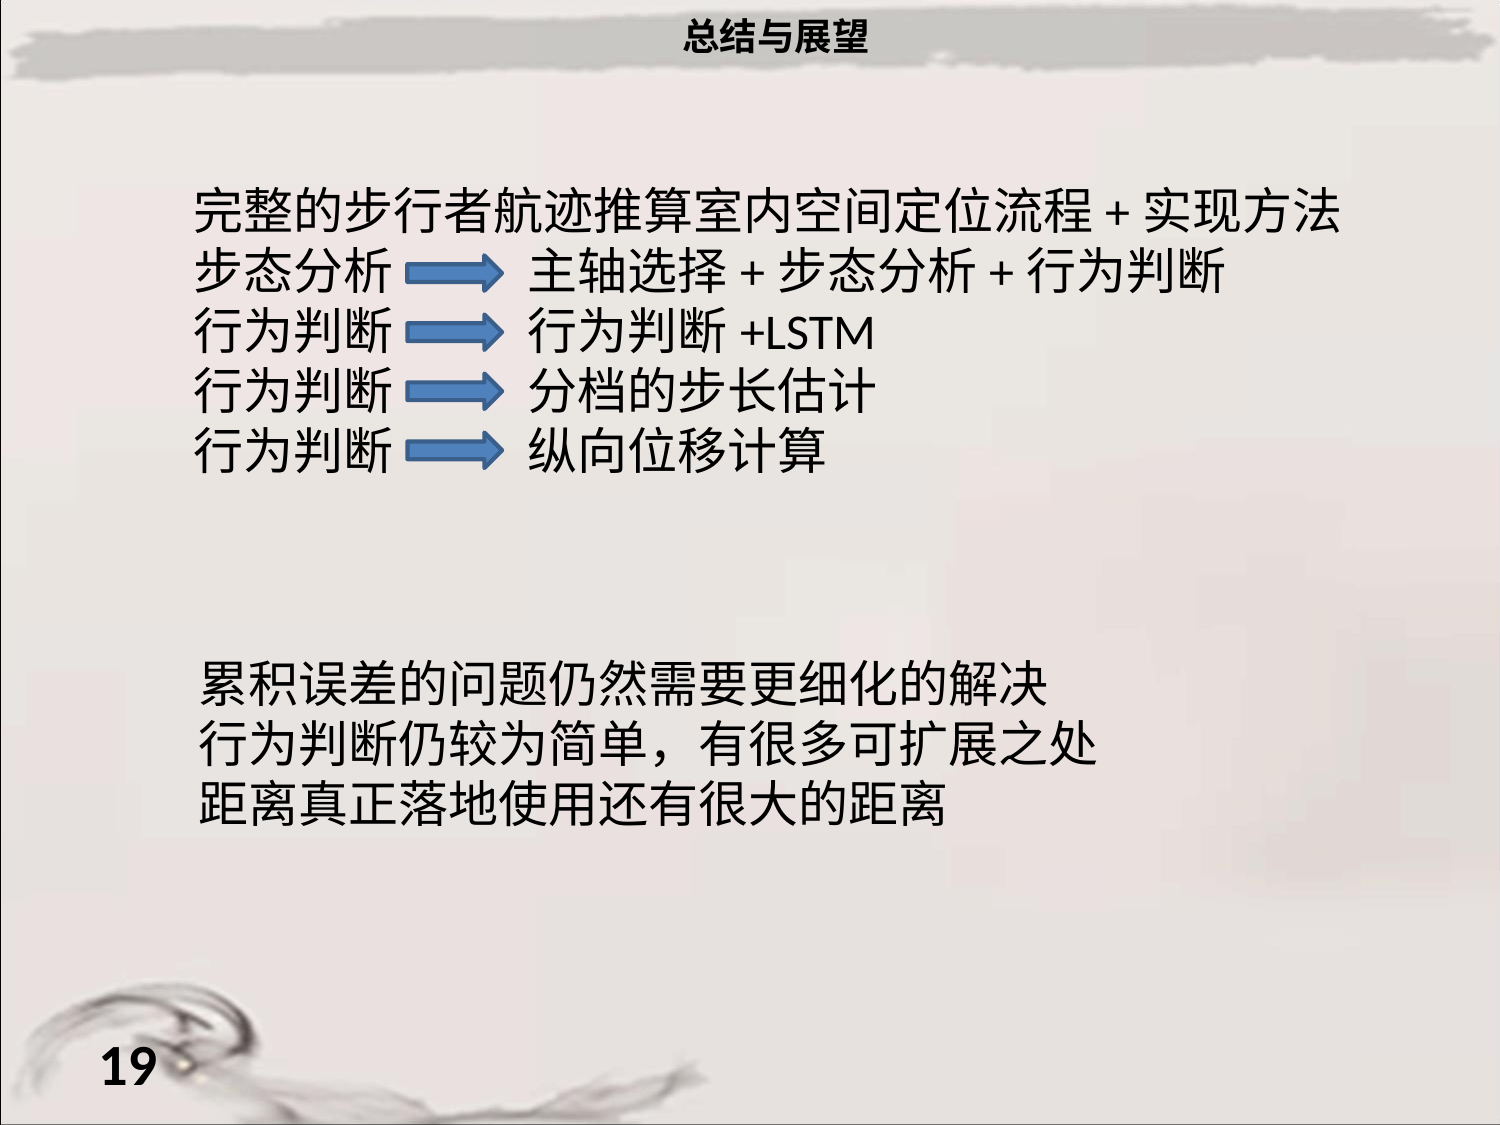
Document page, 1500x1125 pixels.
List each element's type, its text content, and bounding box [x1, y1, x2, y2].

text_box 总结与展望 [667, 5, 1164, 66]
text_box 19 [83, 1020, 219, 1105]
text_box [405, 430, 505, 470]
picture [0, 0, 1500, 1125]
text_box [405, 253, 505, 293]
text_box 完整的步行者航迹推算室内空间定位流程+实现方法 步态分析 主轴选择+步态分析+行为判断 行为判断 行为判断+LSTM 行为判断 分档的步长估计 行为判断 纵向位移计算 [178, 172, 1363, 608]
text_box [405, 312, 505, 352]
text_box 累积误差的问题仍然需要更细化的解决 行为判断仍较为简单，有很多可扩展之处 距离真正落地使用还有很大的距离 [183, 645, 1365, 840]
text_box [405, 371, 505, 411]
